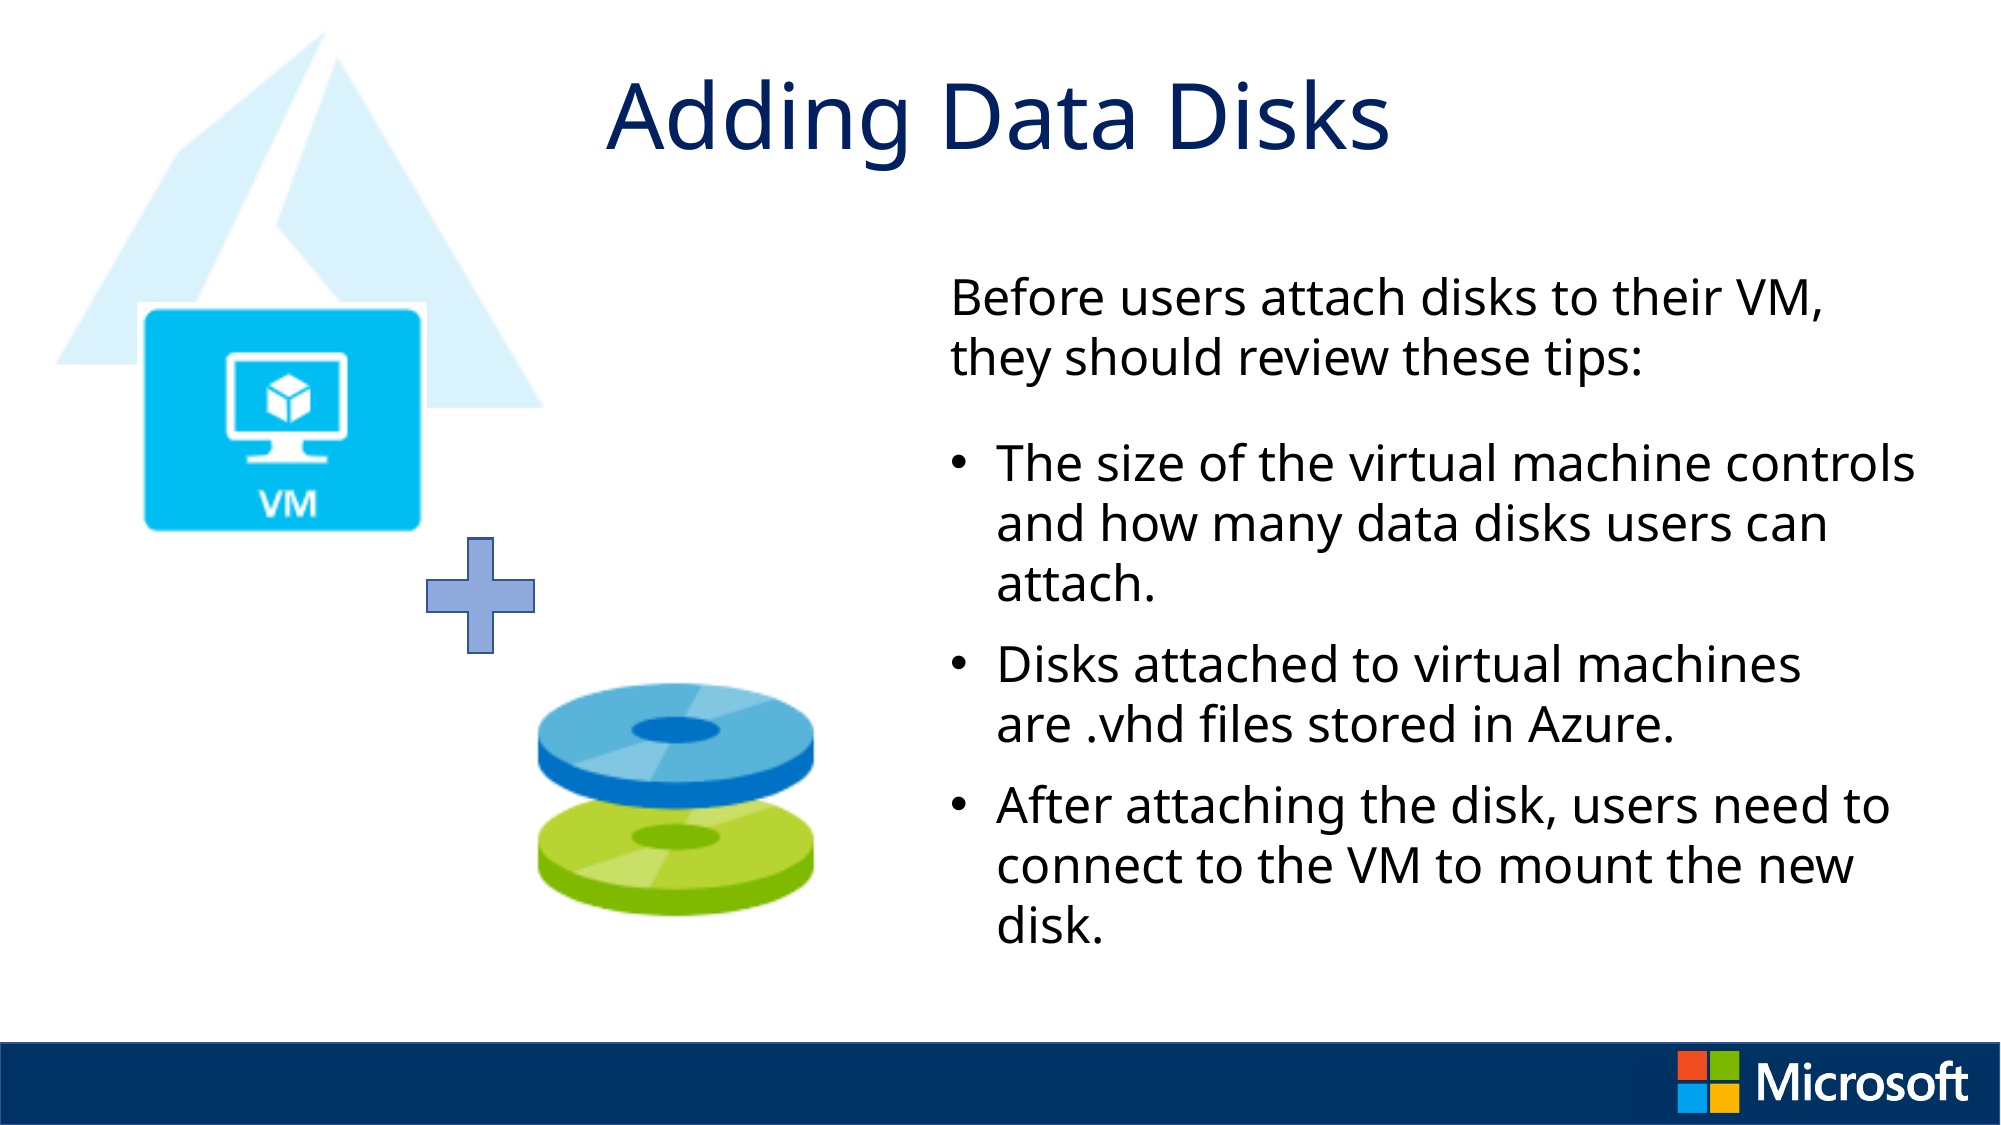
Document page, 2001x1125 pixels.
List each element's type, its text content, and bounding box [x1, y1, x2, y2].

picture [1637, 1013, 2001, 1125]
text_box Before users attach disks to their VM, they should review these tips: The size of the virtual machine controls and how many data disks users can attach. Disks attached to virtual machines are .vhd files stored in Azure. After attaching the disk, users need to connect to the VM to mount the new disk. [935, 258, 1936, 961]
title Adding Data Disks [137, 12, 1863, 227]
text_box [137, 302, 824, 924]
